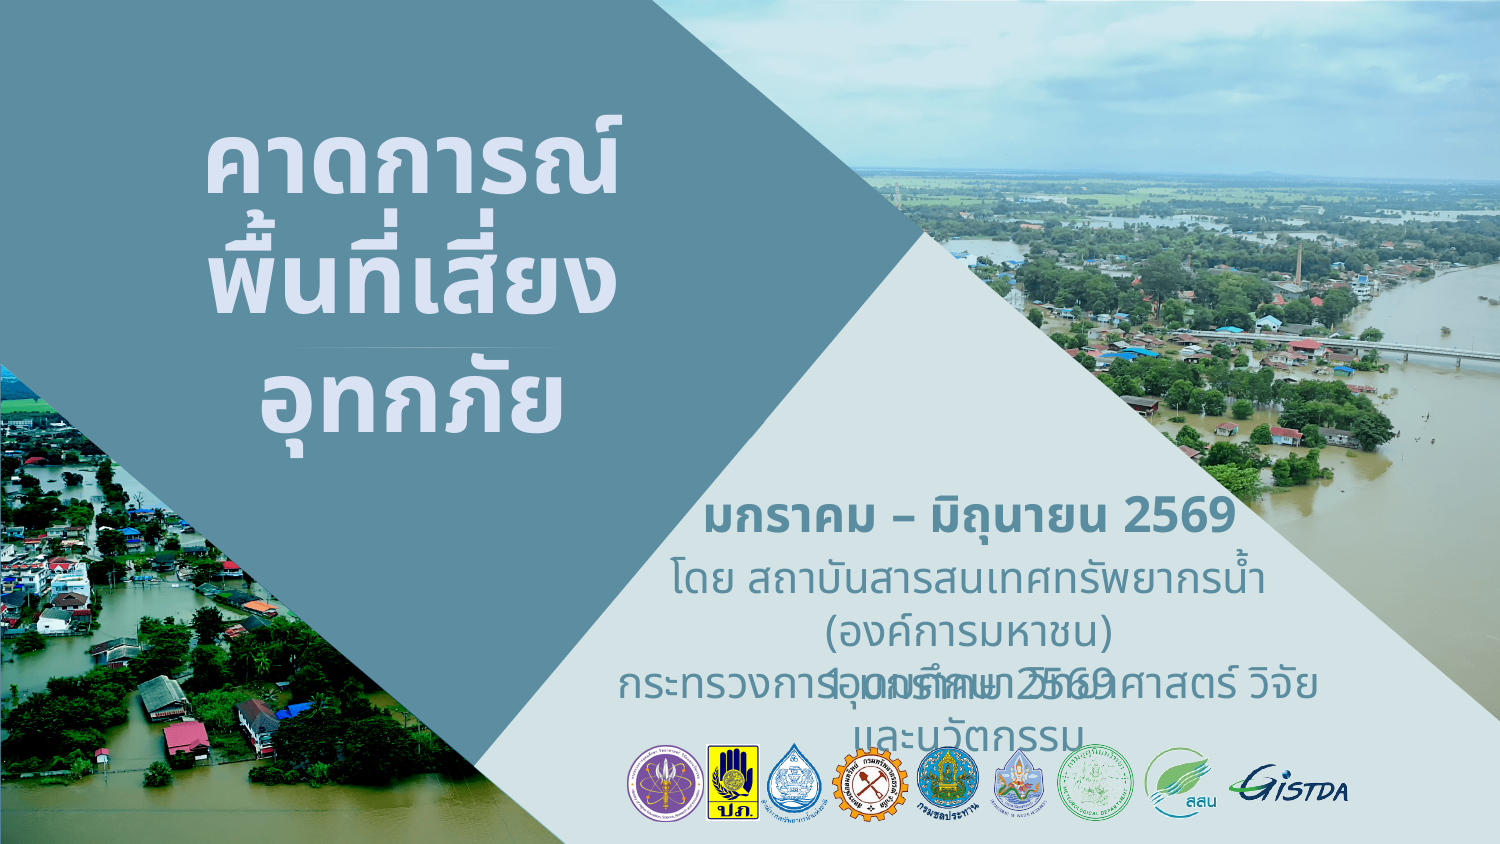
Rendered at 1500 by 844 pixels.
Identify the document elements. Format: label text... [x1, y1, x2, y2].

text_box โดย สถาบันสารสนเทศทรัพยากรน้ำ (องค์การมหาชน) กระทรวงการอุดมศึกษา วิทยาศาสตร์ วิจัยและนวัตกรรม [593, 716, 1344, 768]
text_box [627, 741, 1356, 827]
text_box 1 มกราคม 2569 [593, 648, 1344, 716]
text_box โดย สถาบันสารสนเทศทรัพยากรน้ำ (องค์การมหาชน) กระทรวงการอุดมศึกษา วิทยาศาสตร์ วิจัยและนวัตกรรม [593, 542, 1344, 648]
text_box คาดการณ์ พื้นที่เสี่ยงอุทกภัย [76, 85, 750, 461]
picture [0, 0, 1500, 844]
text_box มกราคม – มิถุนายน 2569 [652, 475, 1288, 542]
